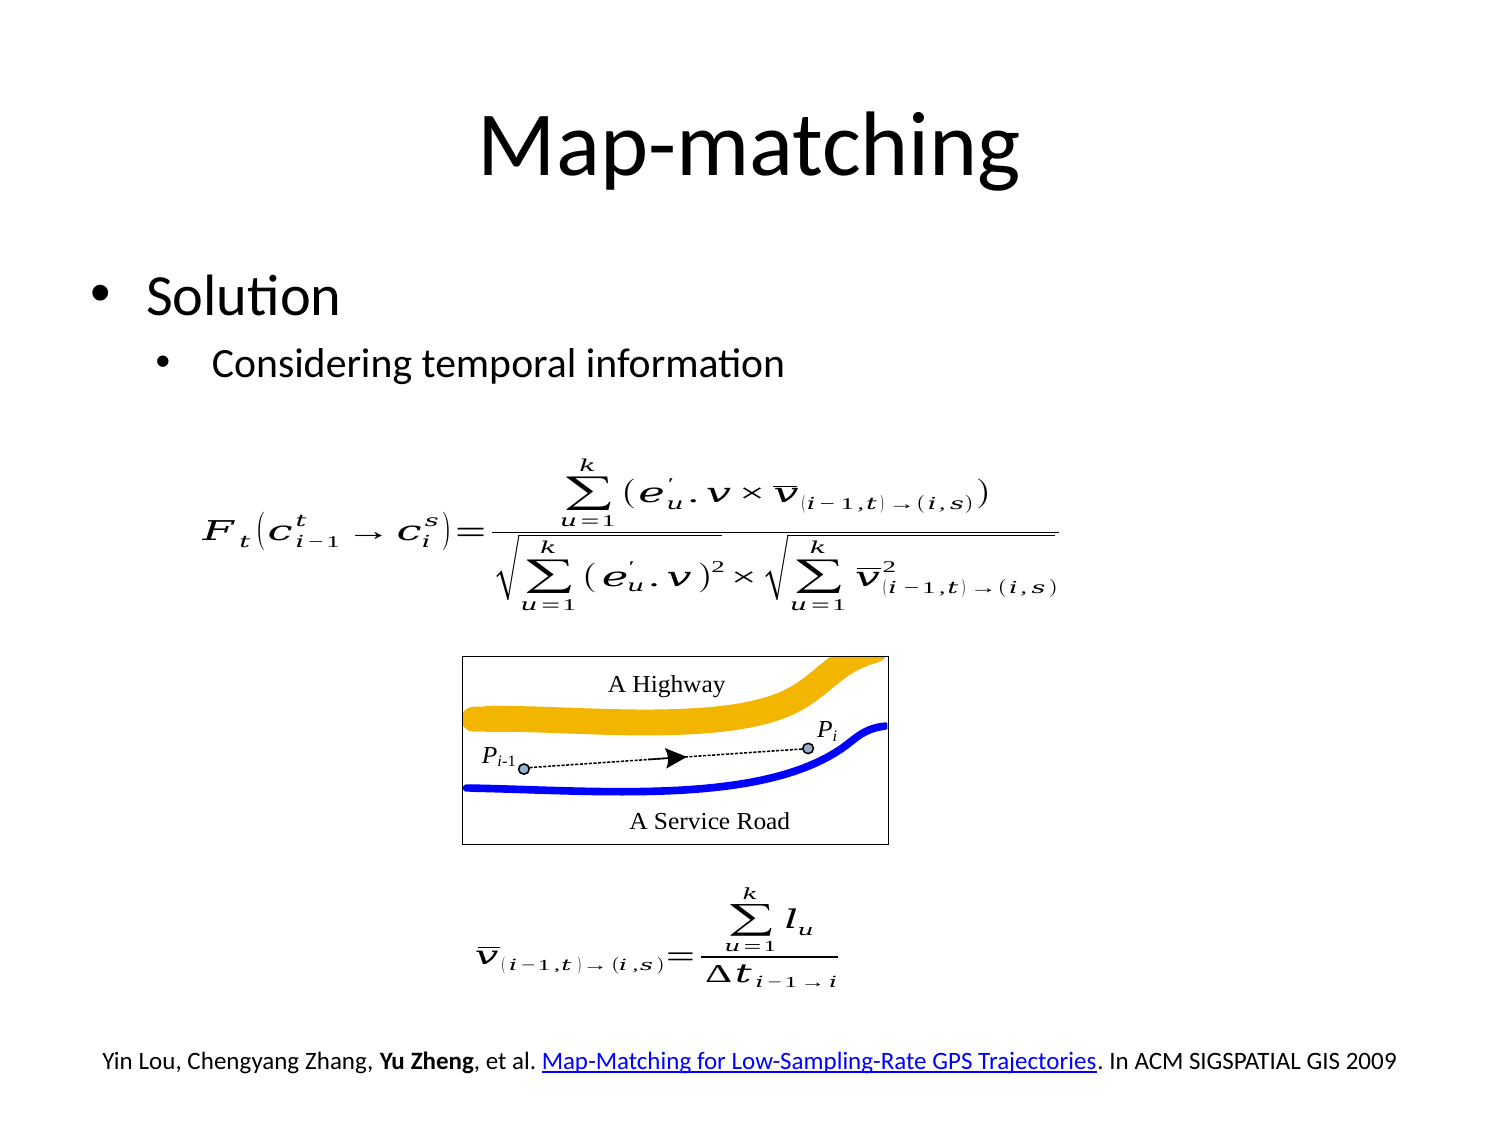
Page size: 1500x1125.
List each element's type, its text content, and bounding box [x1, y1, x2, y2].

picture [462, 655, 888, 844]
text_box Yin Lou, Chengyang Zhang, Yu Zheng, et al. Map-Matching for Low-Sampling-Rate GPS Trajectories. In ACM SIGSPATIAL GIS 2009 [87, 1037, 1450, 1083]
title Map-matching [75, 45, 1425, 233]
list Solution Considering temporal information [75, 249, 1425, 993]
